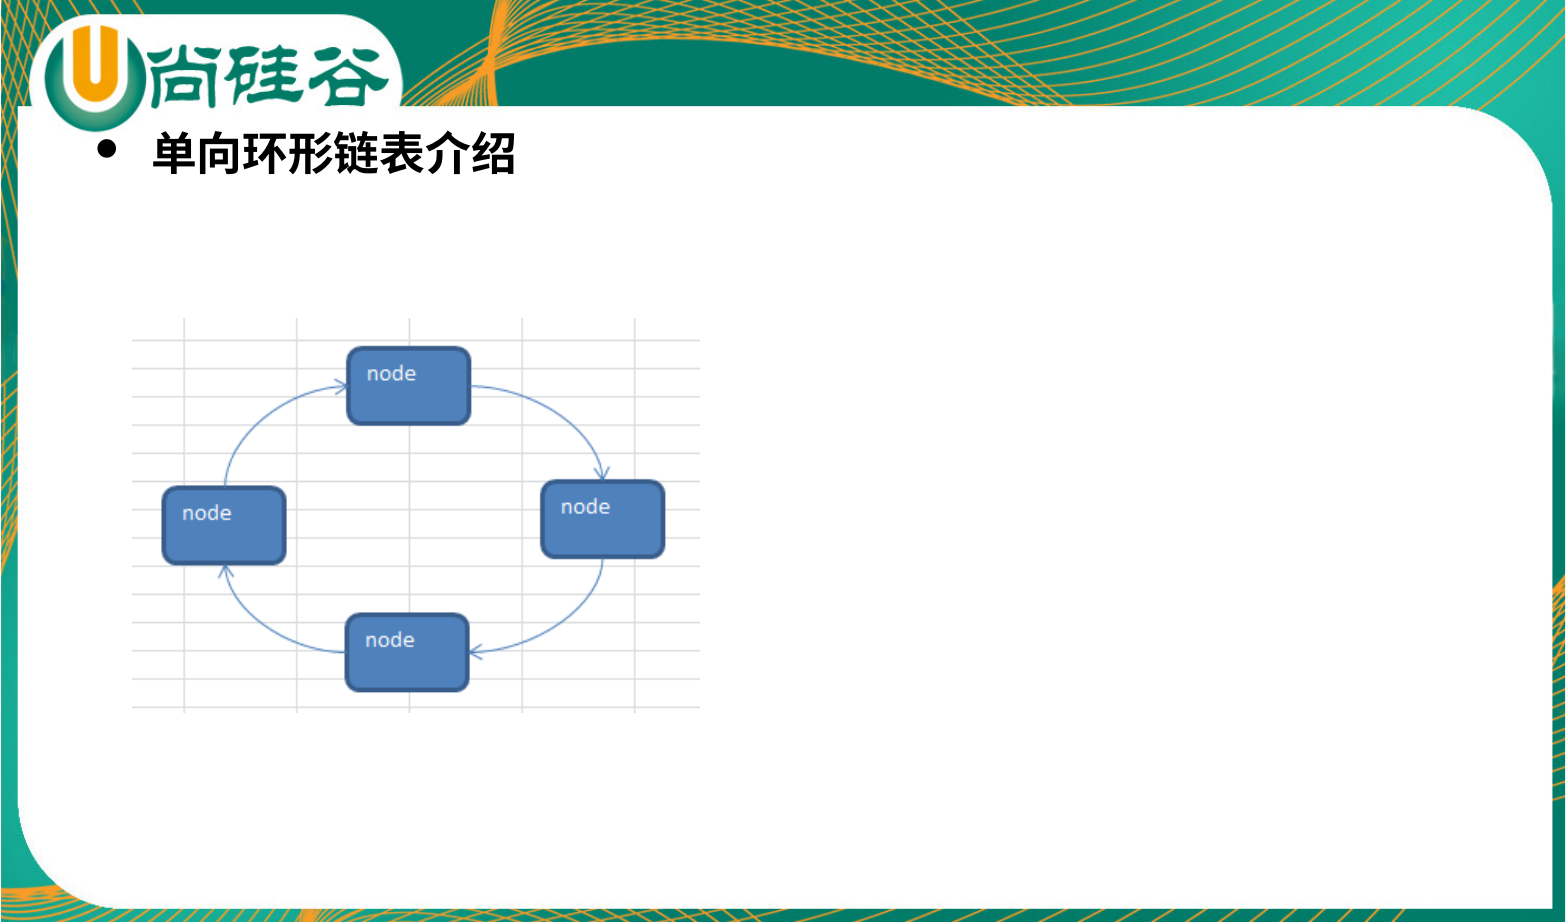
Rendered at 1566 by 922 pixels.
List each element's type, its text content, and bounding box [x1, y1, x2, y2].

text_box 单向环形链表介绍 [79, 123, 1325, 188]
picture [0, 0, 1566, 922]
text_box [109, 200, 1445, 756]
